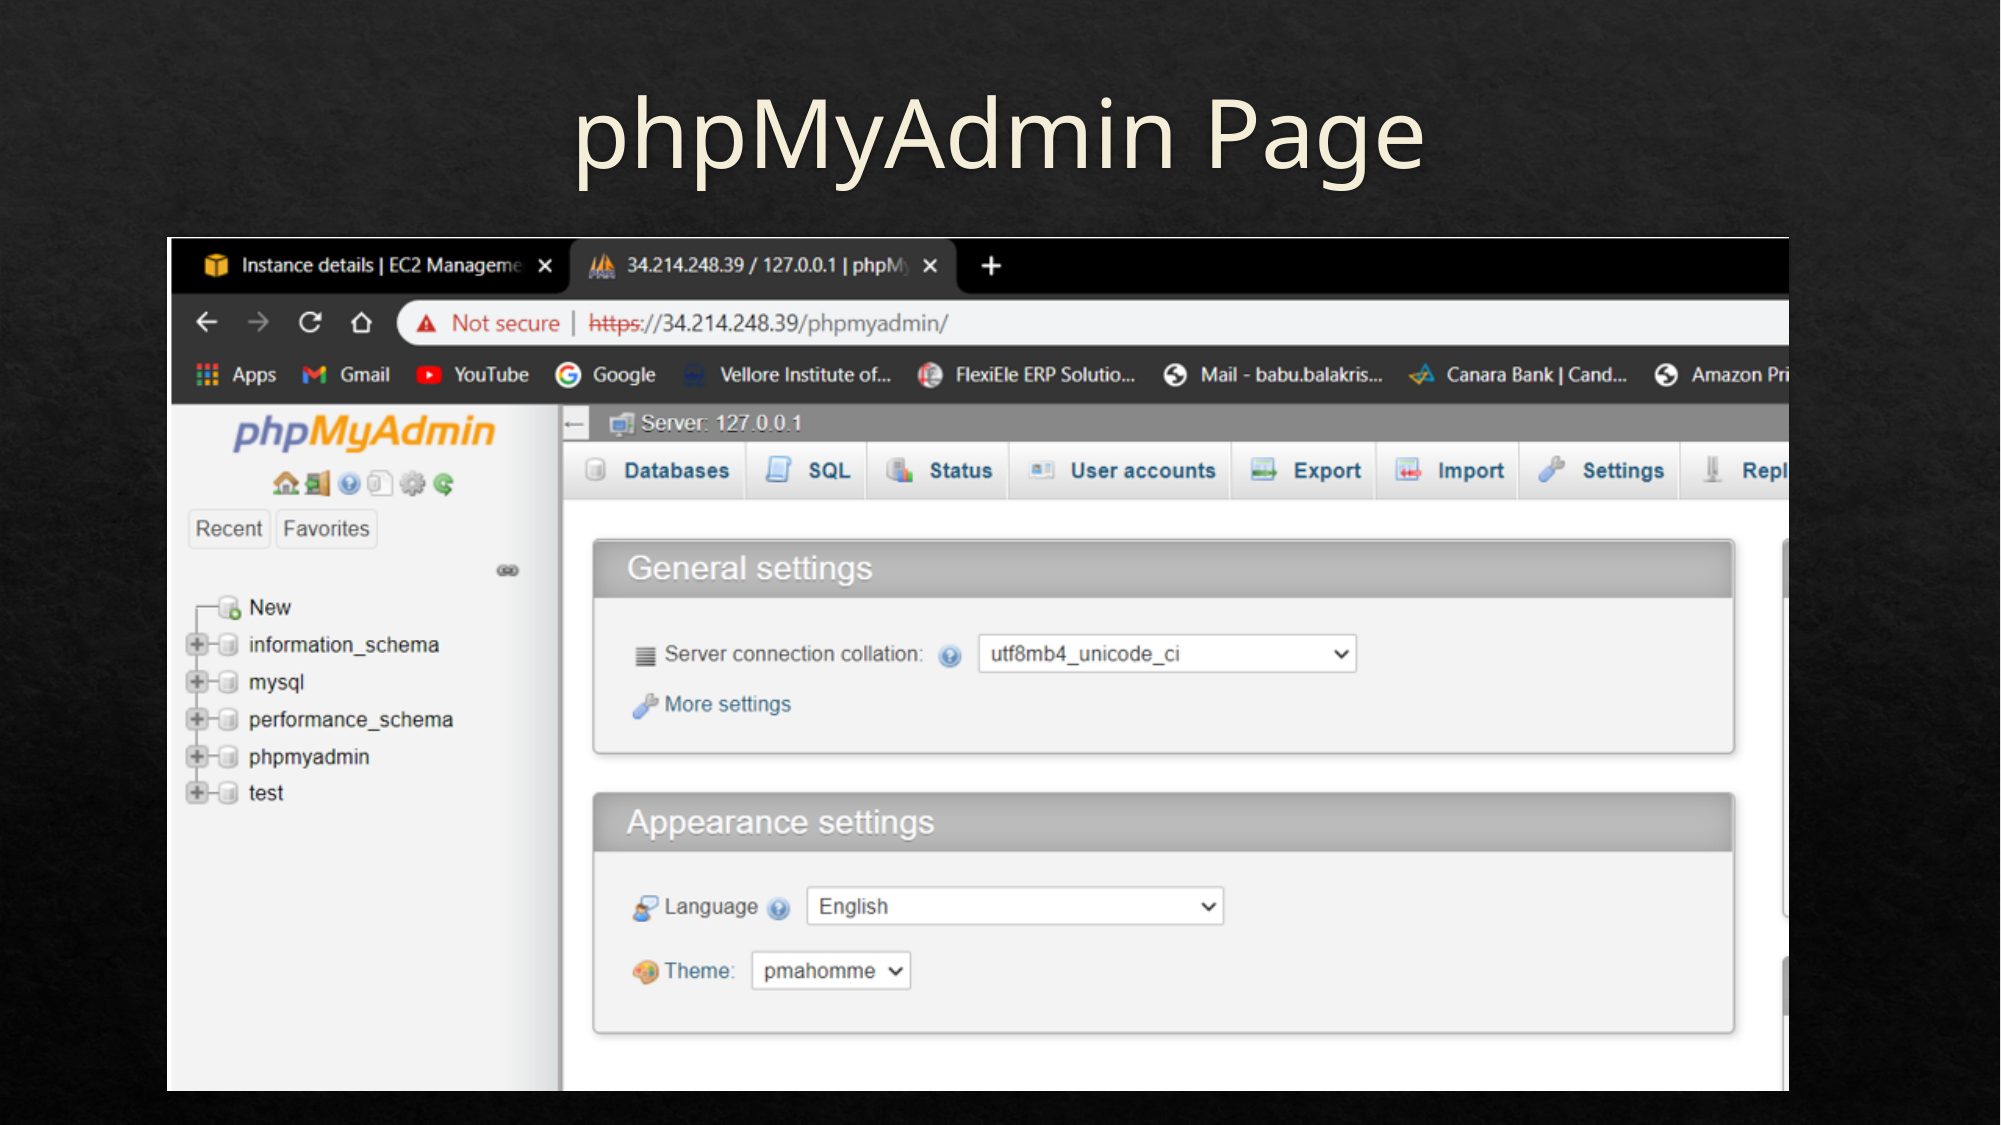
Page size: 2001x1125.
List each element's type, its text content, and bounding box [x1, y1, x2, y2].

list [167, 236, 1789, 1091]
title phpMyAdmin Page [150, 34, 1850, 241]
